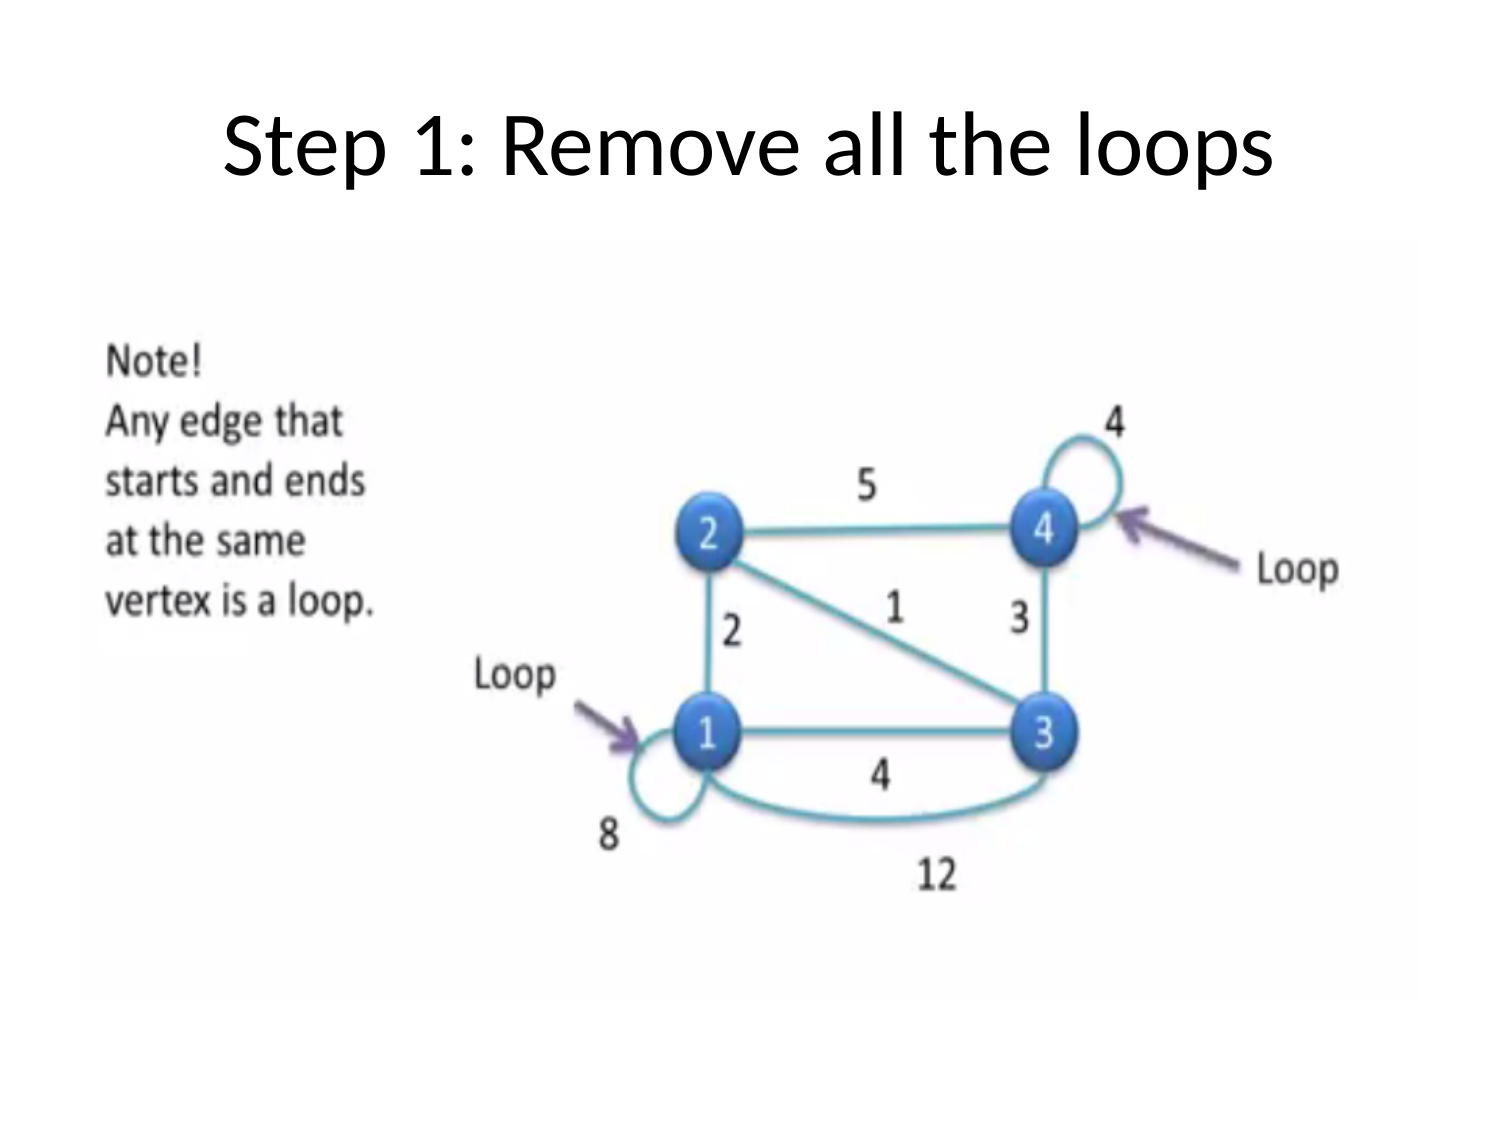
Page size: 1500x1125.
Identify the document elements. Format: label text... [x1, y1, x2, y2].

title Step 1: Remove all the loops [75, 45, 1425, 233]
picture [80, 240, 1419, 1001]
